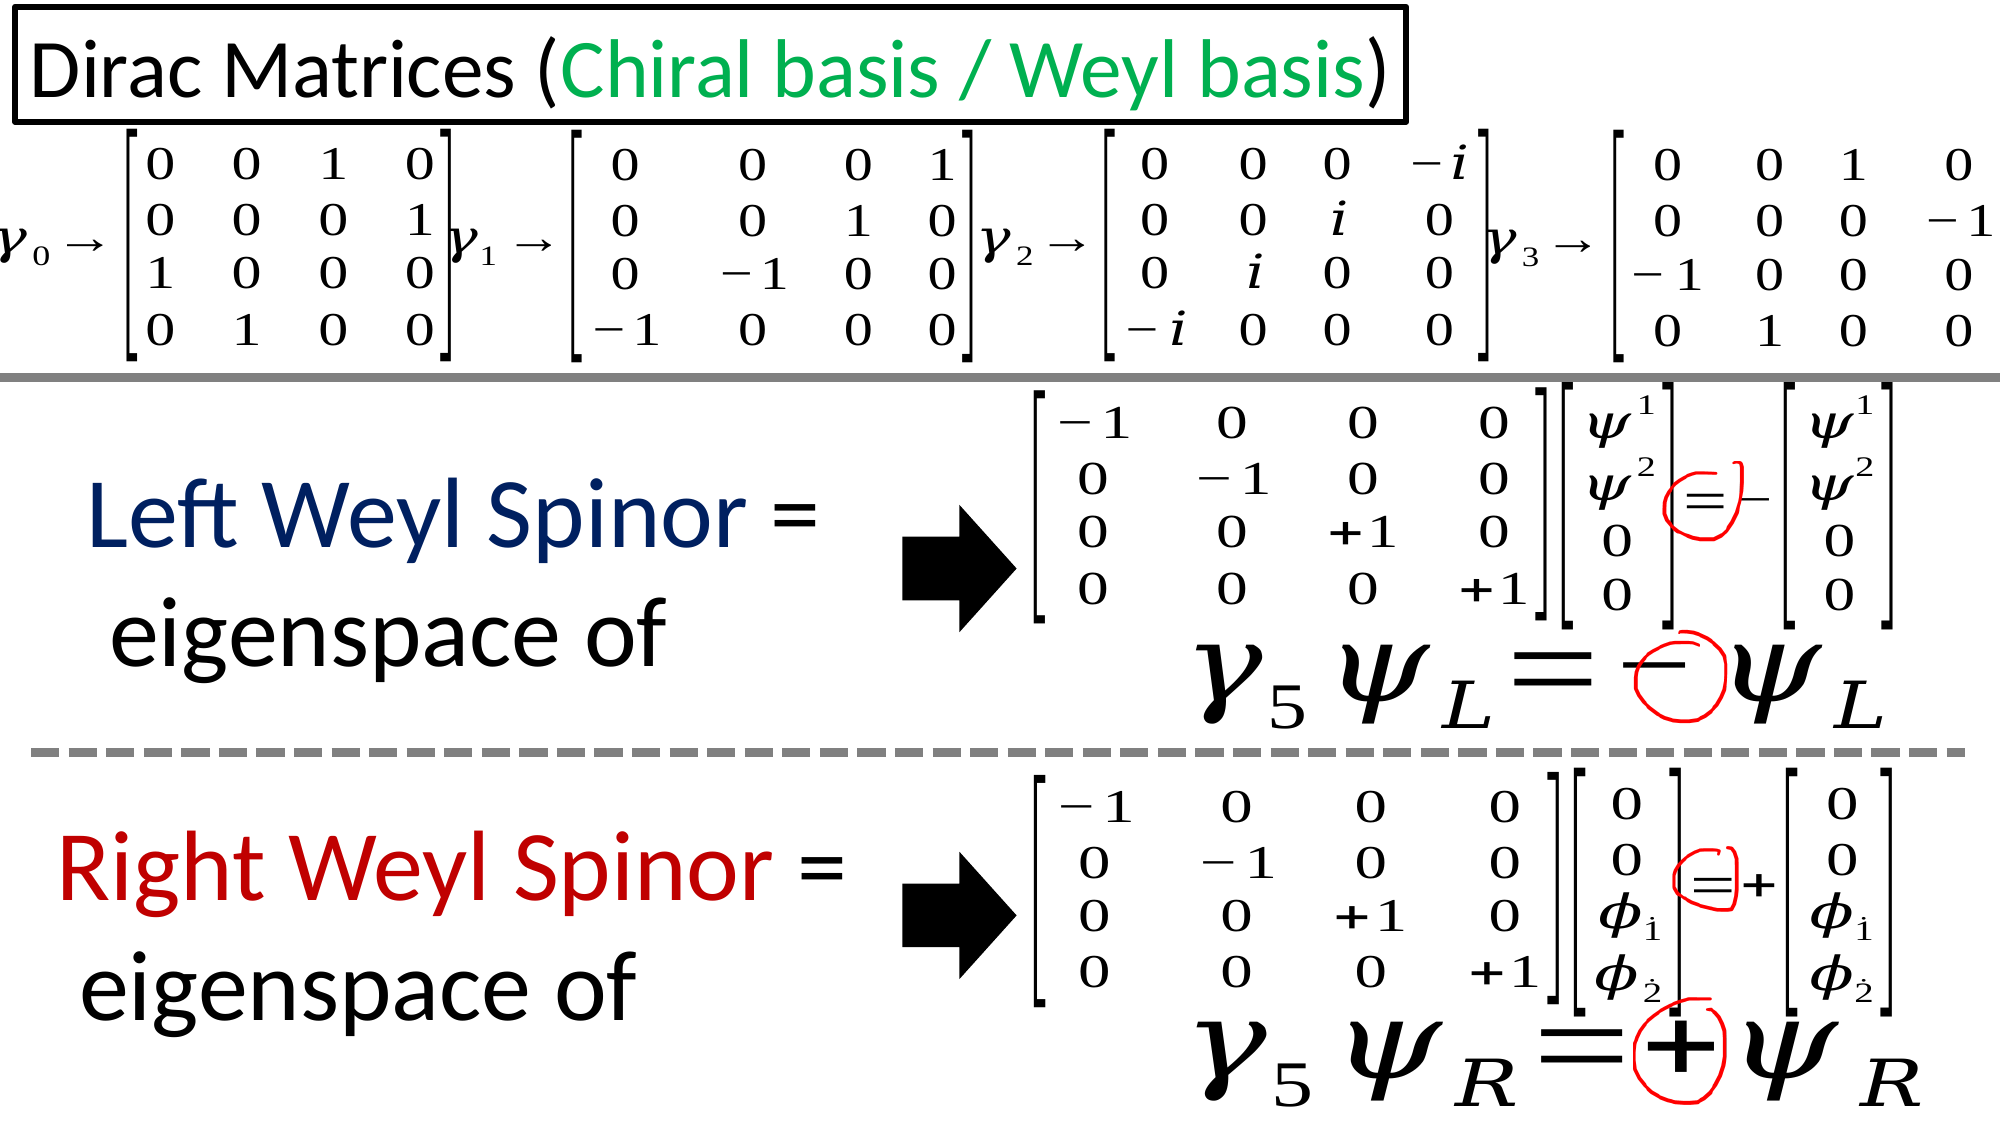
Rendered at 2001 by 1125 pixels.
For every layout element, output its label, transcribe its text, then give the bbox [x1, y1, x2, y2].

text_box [0, 126, 2000, 366]
picture [1633, 461, 1753, 752]
picture [1633, 753, 1753, 1114]
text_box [17, 793, 1017, 1051]
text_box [19, 439, 1017, 698]
text_box Dirac Matrices (Chiral basis / Weyl basis) [15, 6, 1407, 122]
